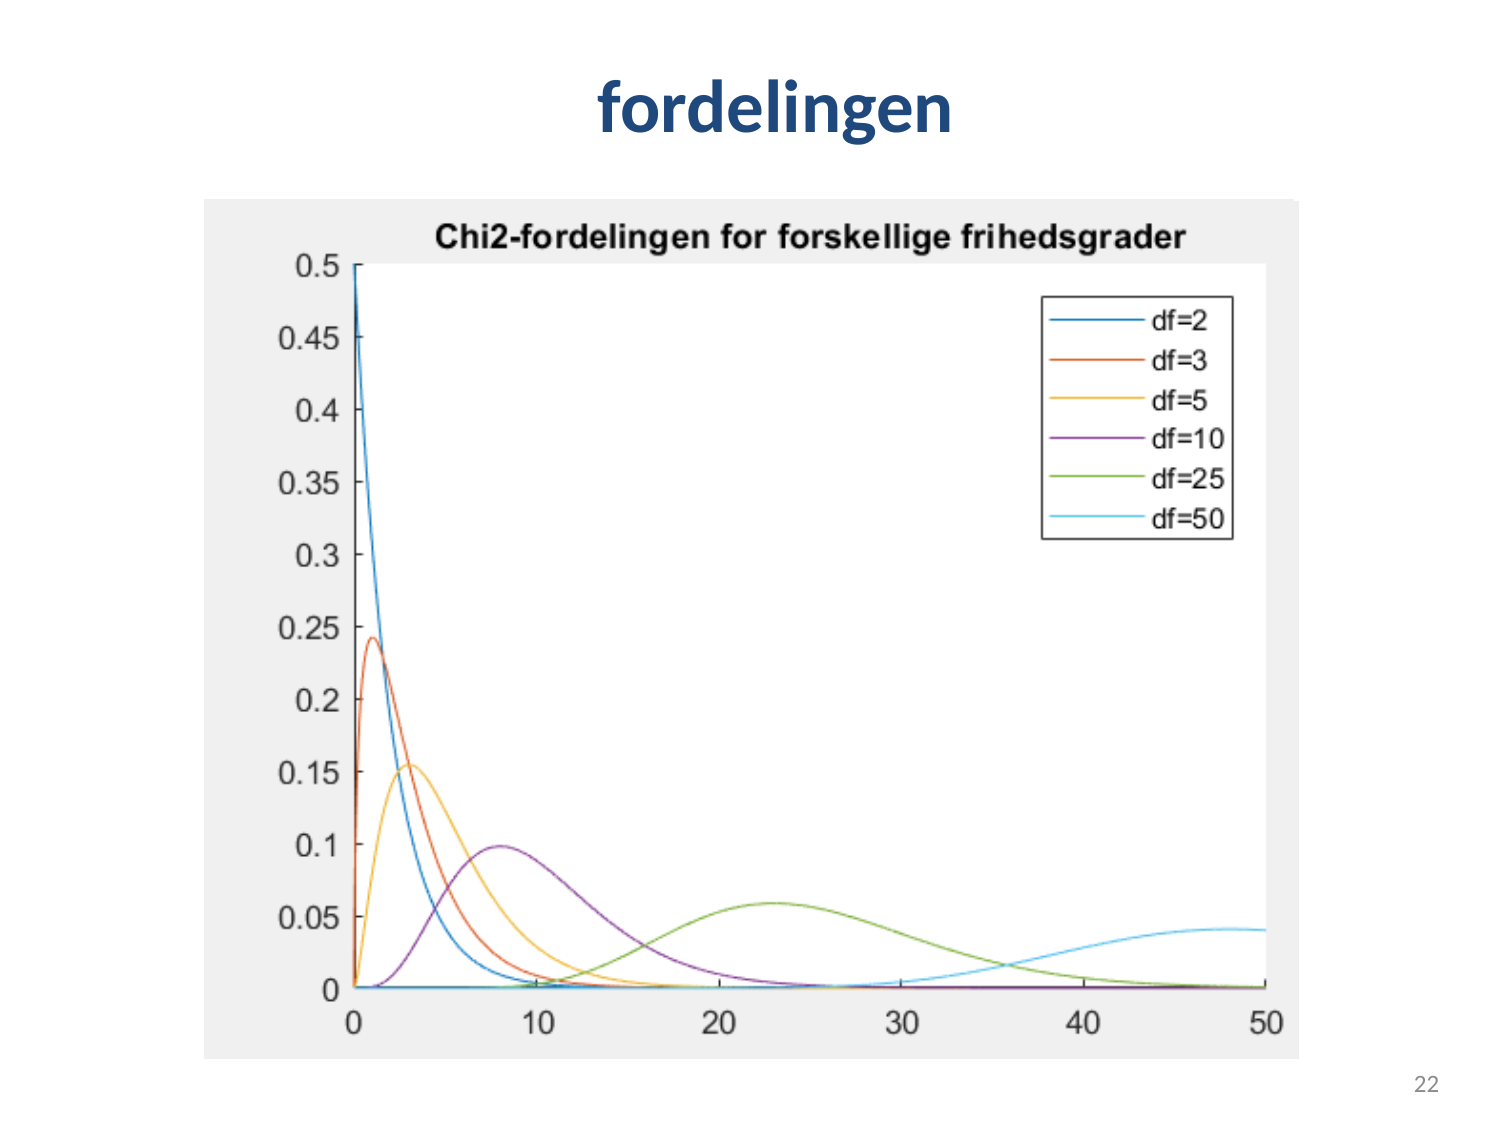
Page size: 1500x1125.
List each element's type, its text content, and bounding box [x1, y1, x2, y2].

picture [204, 199, 1299, 1059]
slide_number 22 [1104, 1058, 1455, 1107]
